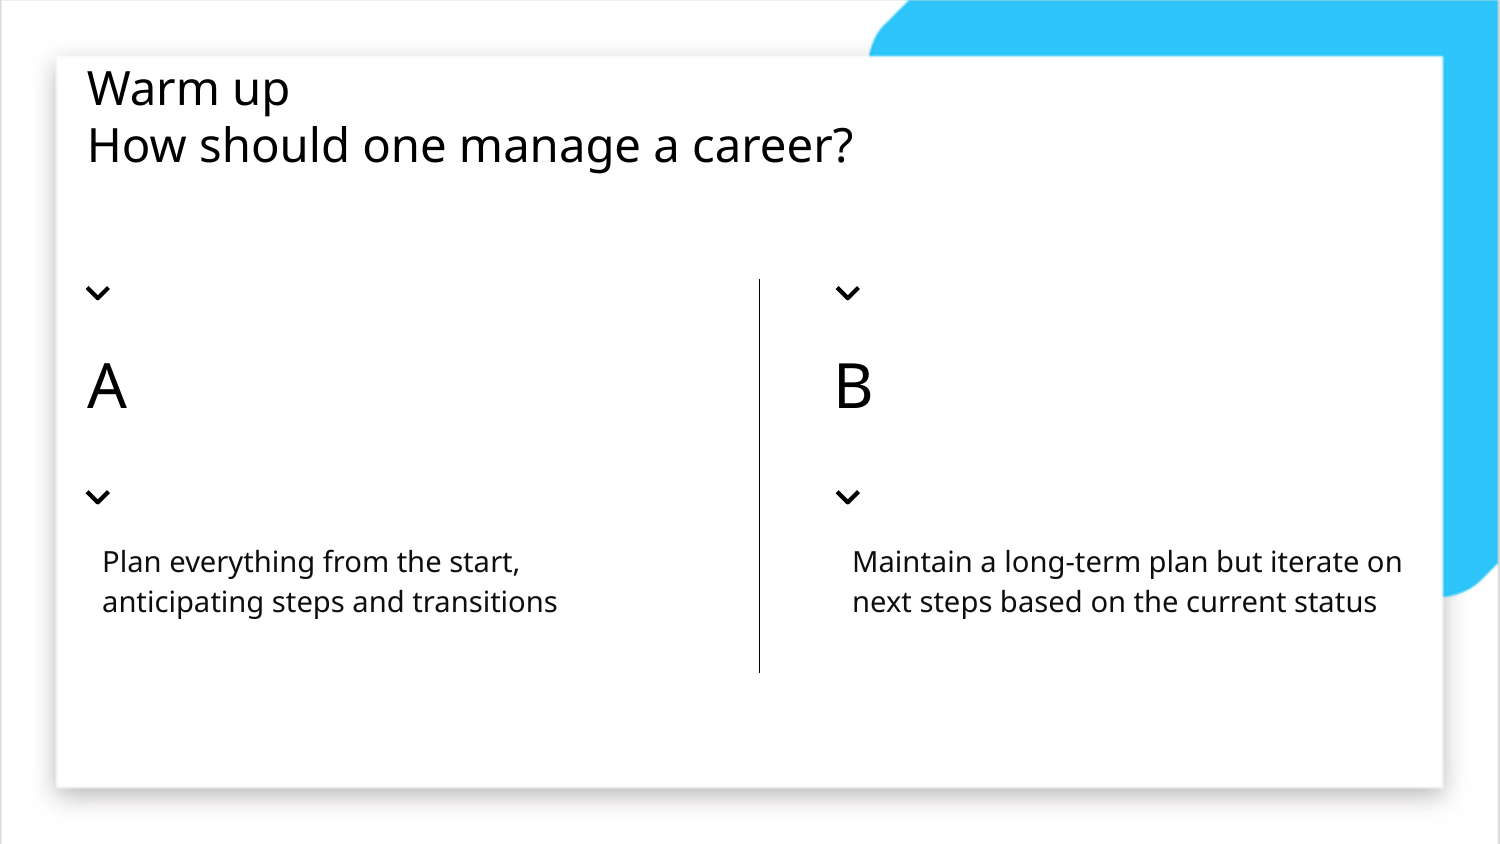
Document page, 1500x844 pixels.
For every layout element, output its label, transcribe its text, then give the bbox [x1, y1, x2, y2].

list A [72, 319, 682, 458]
list Plan everything from the start, anticipating steps and transitions [87, 522, 696, 661]
title Warm up How should one manage a career? [71, 43, 1144, 188]
list B [818, 319, 1482, 458]
picture [0, 0, 1500, 844]
list Maintain a long-term plan but iterate on next steps based on the current status [837, 522, 1446, 661]
